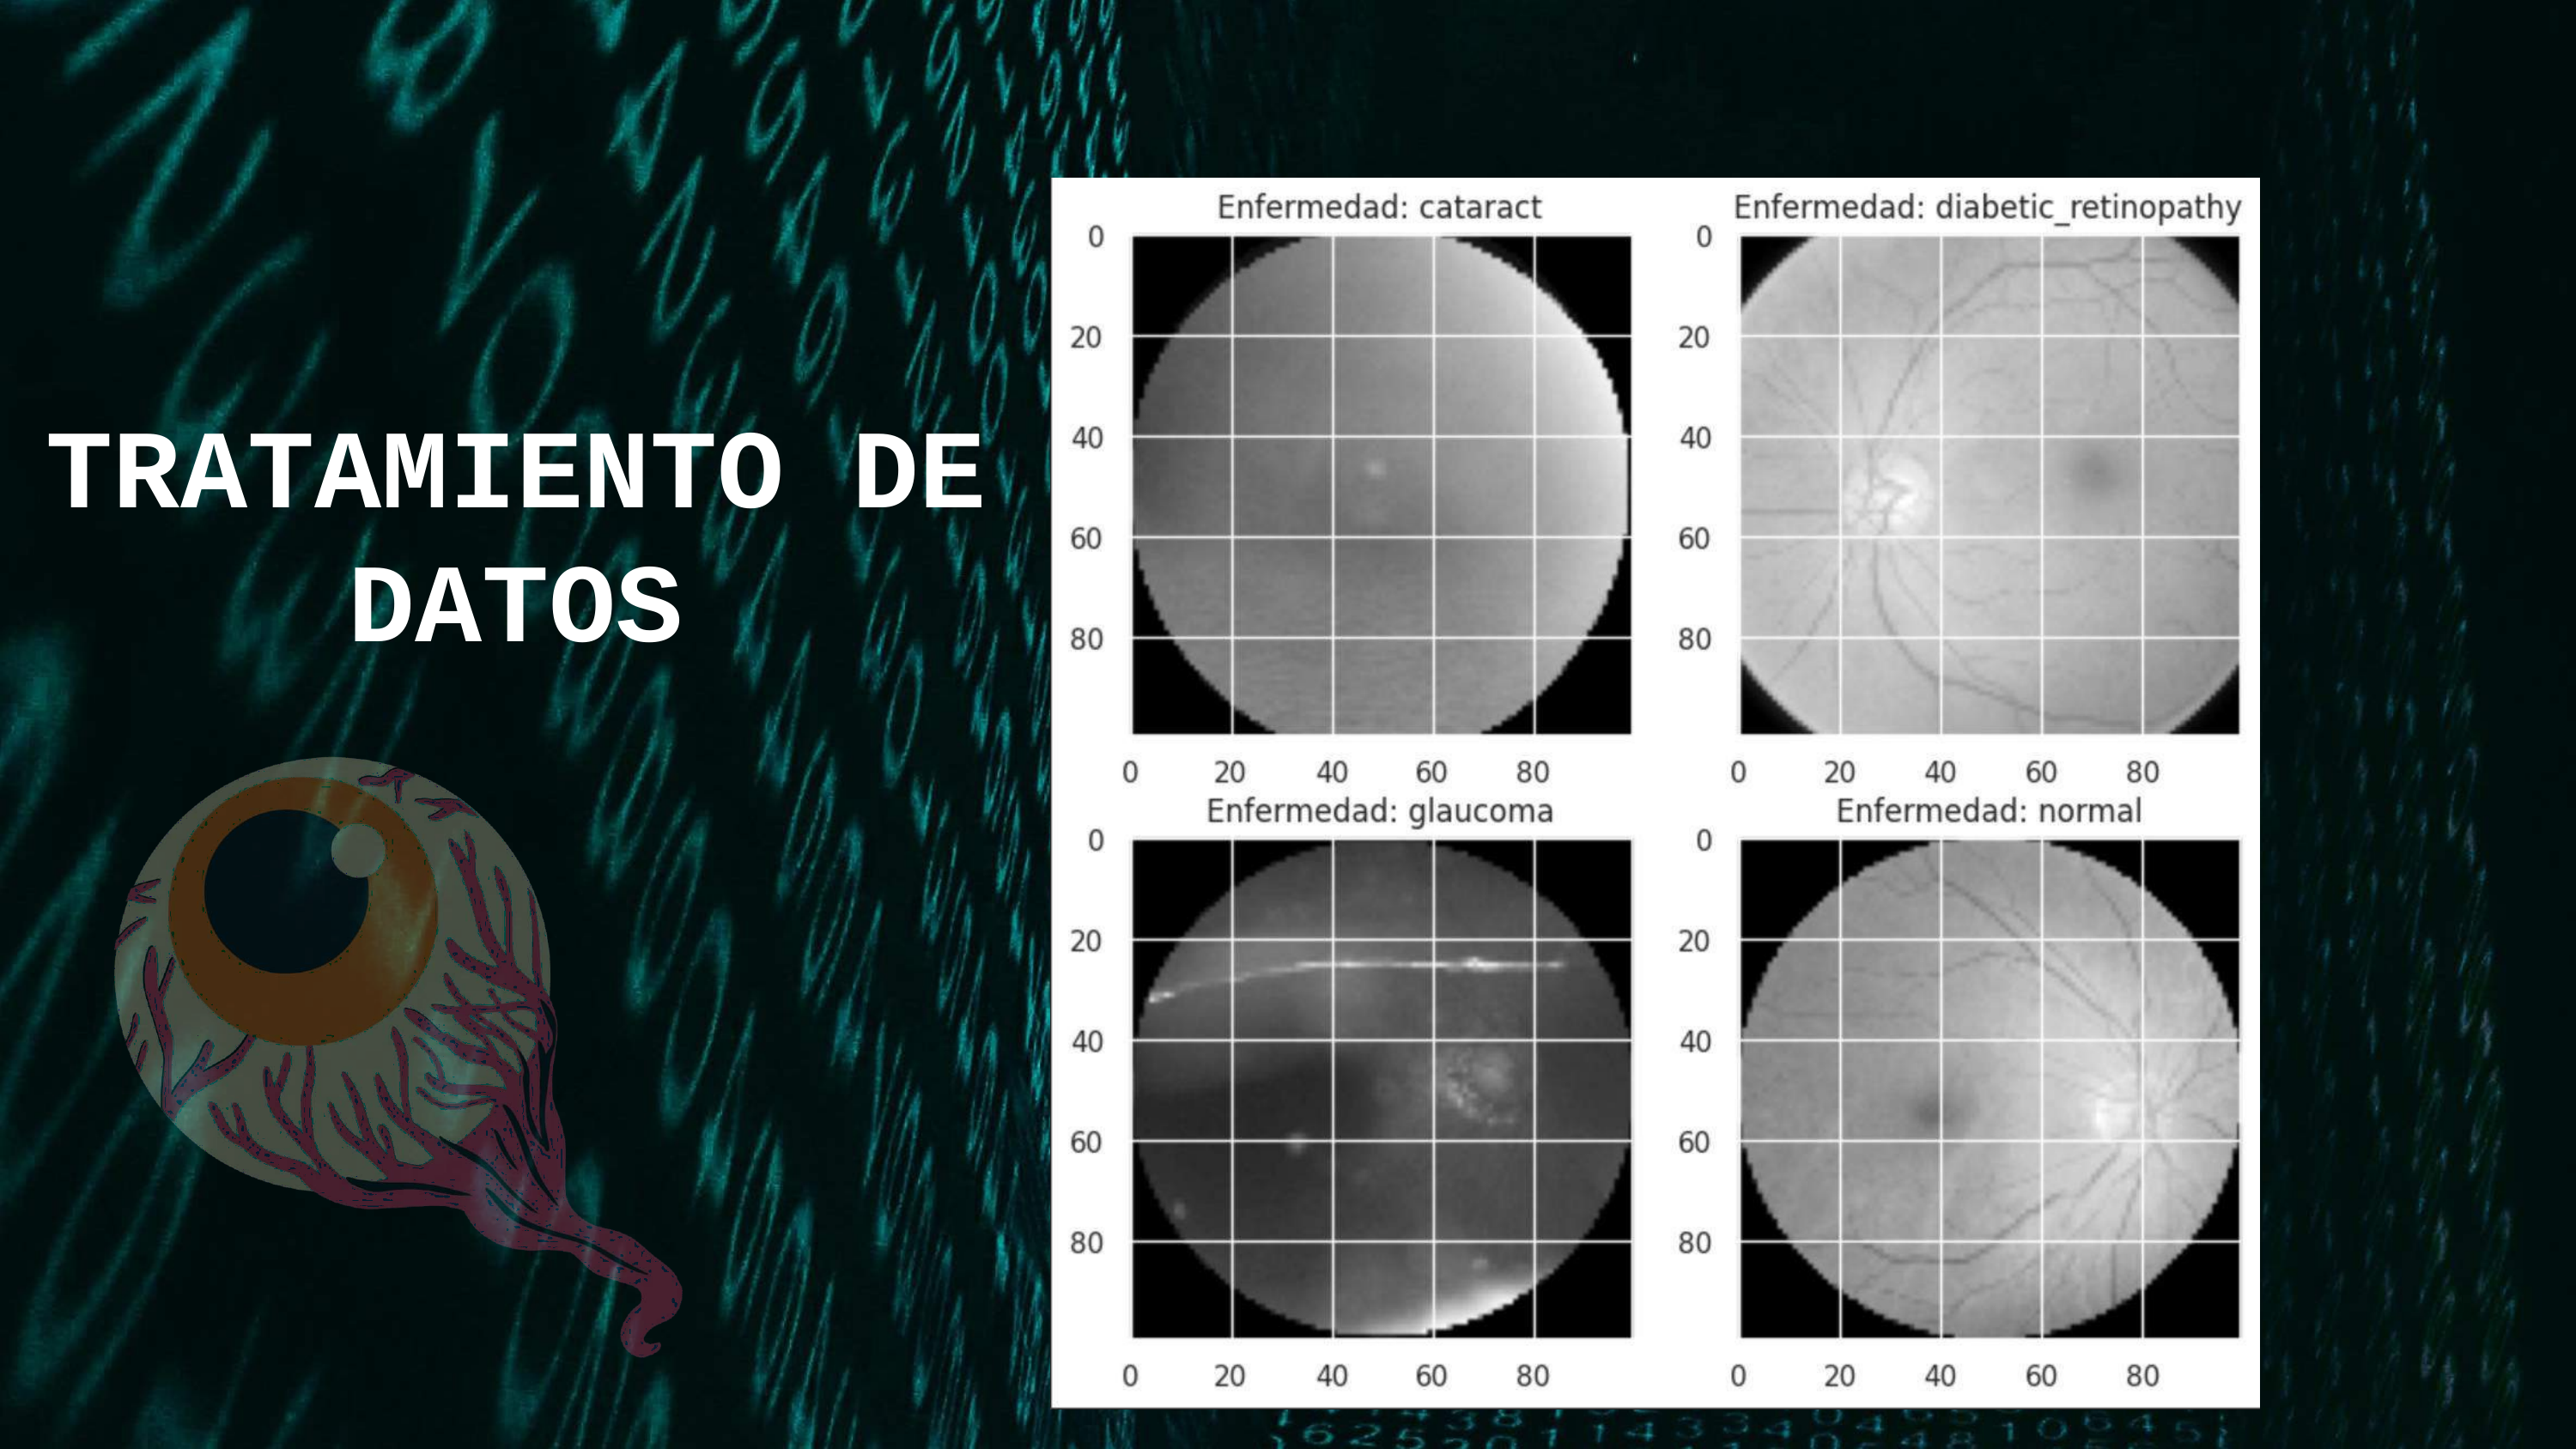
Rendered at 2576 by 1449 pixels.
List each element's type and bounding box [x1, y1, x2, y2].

text_box [0, 0, 2576, 1449]
